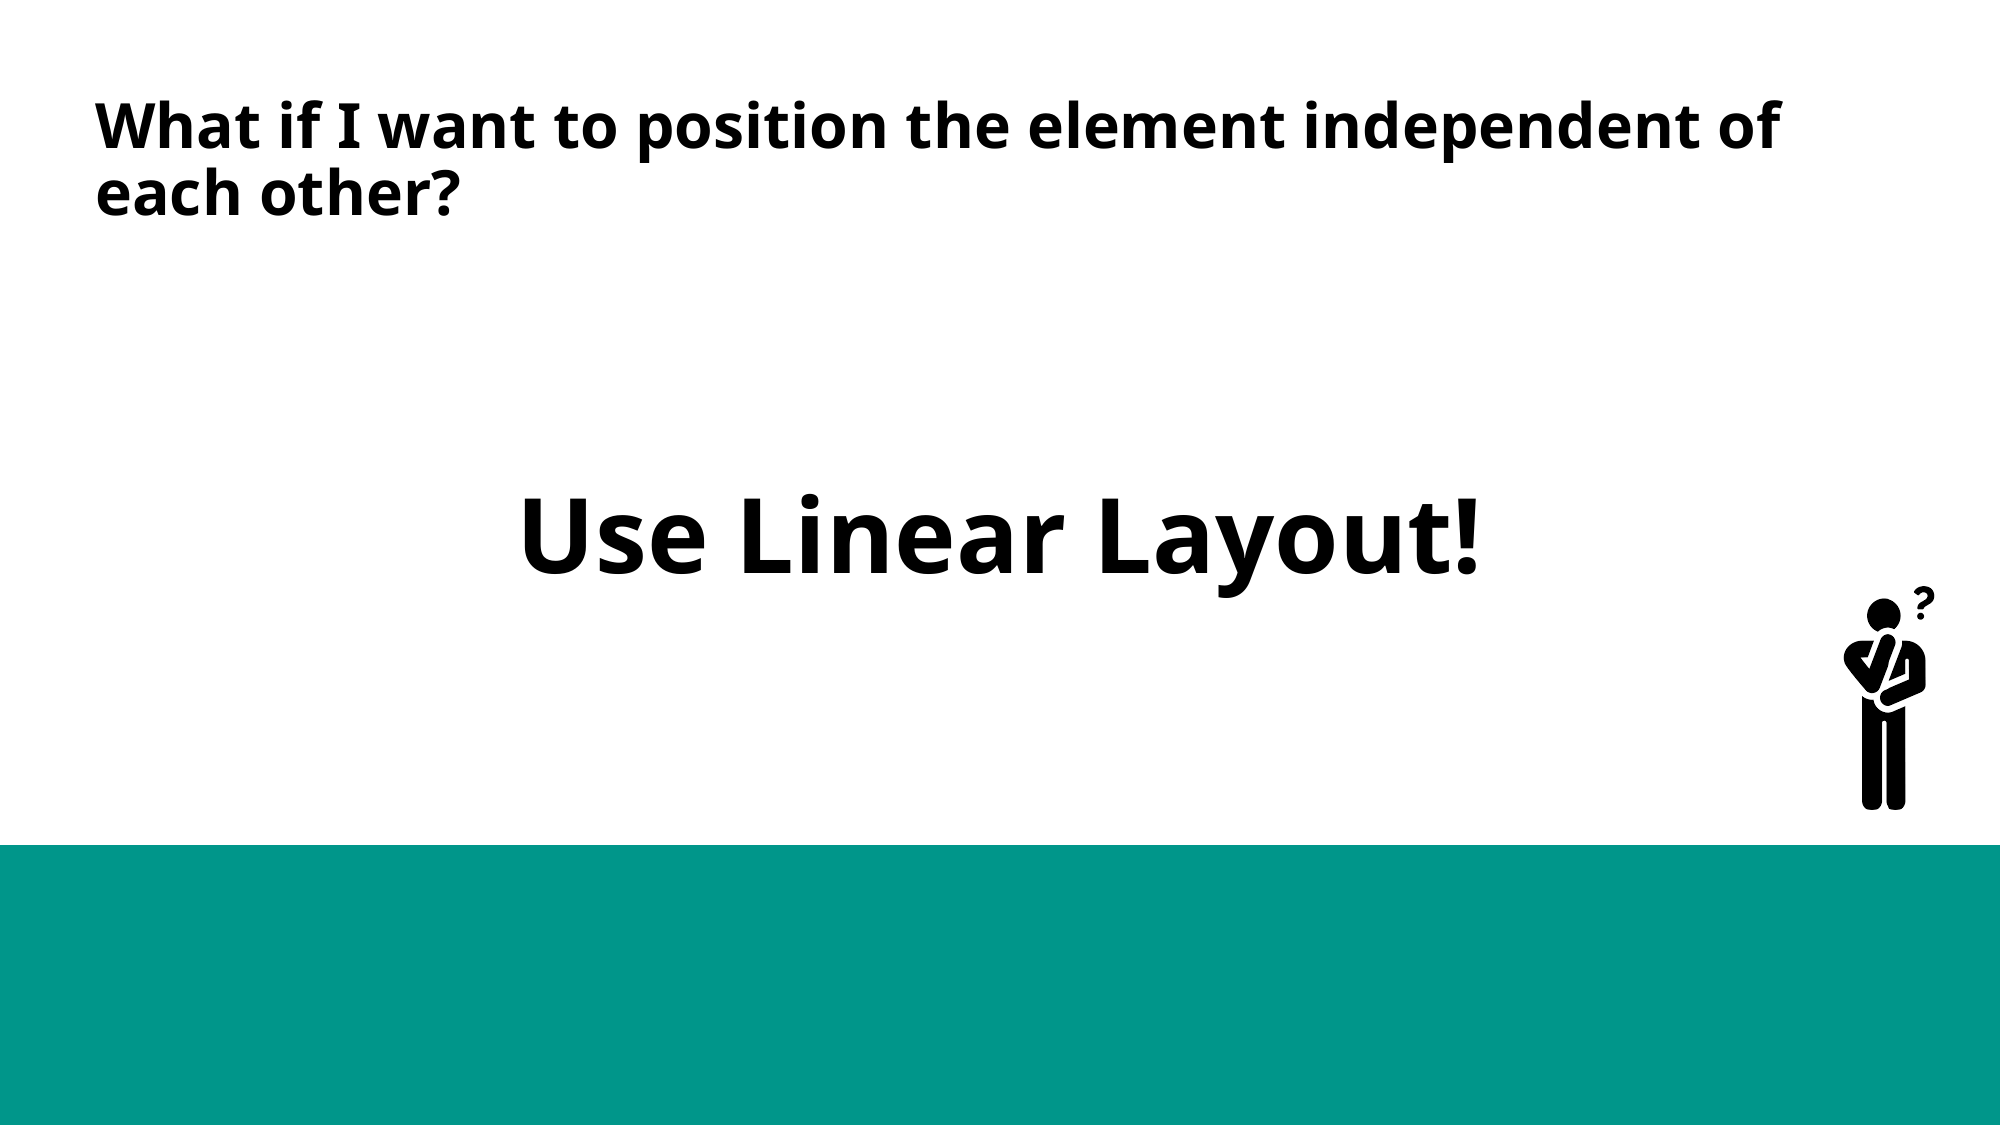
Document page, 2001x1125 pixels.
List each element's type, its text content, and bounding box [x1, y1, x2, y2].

text_box [0, 845, 2000, 1125]
picture [1776, 586, 2000, 810]
list Use Linear Layout! [342, 475, 1657, 643]
title What if I want to position the element independent of each other? [80, 50, 1811, 274]
